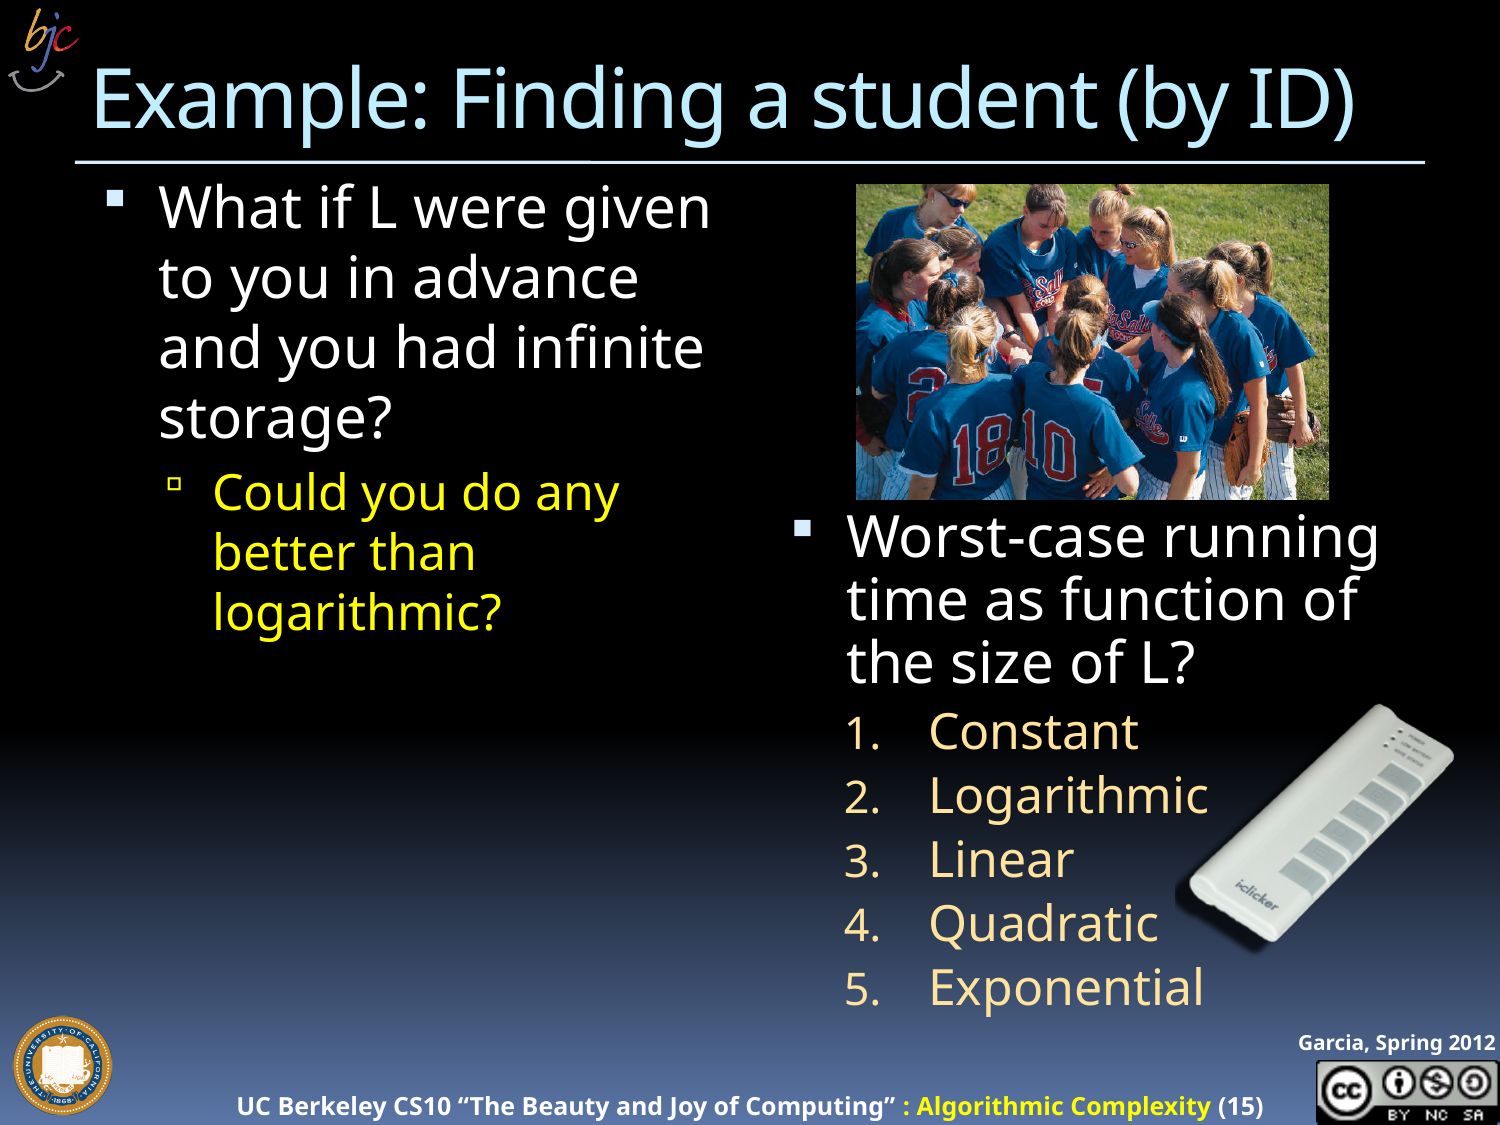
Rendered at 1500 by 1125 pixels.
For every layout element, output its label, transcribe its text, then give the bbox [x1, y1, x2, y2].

list What if L were given to you in advance and you had infinite storage? Could you do any better than logarithmic? [75, 163, 763, 1034]
list Worst-case running time as function of the size of L? Constant Logarithmic Linear Quadratic Exponential [763, 499, 1427, 1034]
picture [855, 184, 1330, 501]
title Example: Finding a student (by ID) [75, 37, 1425, 163]
picture [1174, 699, 1459, 959]
picture [8, 8, 79, 92]
picture [12, 1015, 113, 1116]
picture [1316, 1060, 1500, 1125]
